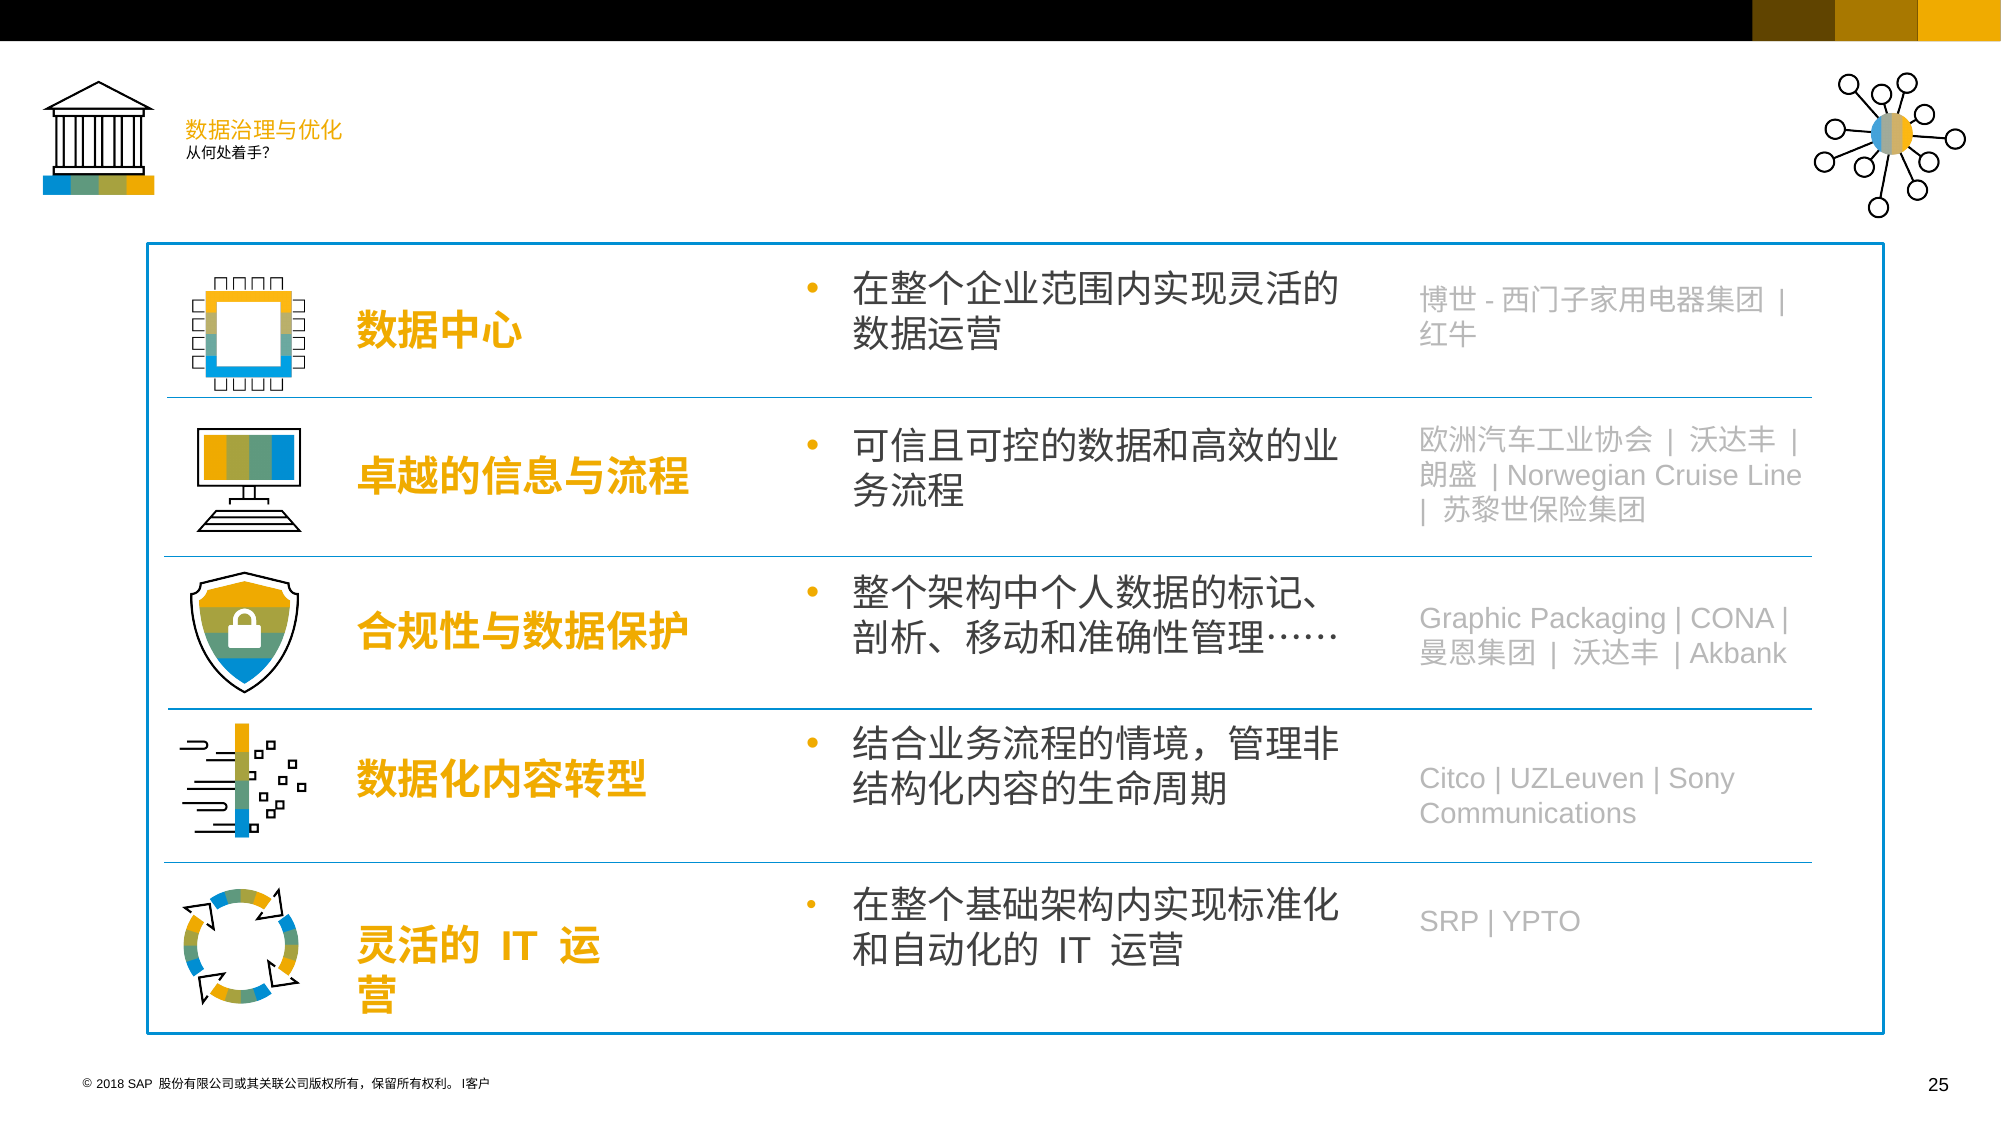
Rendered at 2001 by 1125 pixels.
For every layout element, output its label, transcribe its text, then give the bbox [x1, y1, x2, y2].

text_box 合规性与数据保护 [356, 604, 744, 706]
text_box 整个架构中个人数据的标记、剖析、移动和准确性管理…… [791, 569, 1373, 667]
text_box 可信且可控的数据和高效的业务流程 [791, 414, 1373, 520]
text_box 数据中心 [356, 303, 557, 355]
text_box 结合业务流程的情境，管理非结构化内容的生命周期 [791, 722, 1373, 818]
text_box Citco | UZLeuven | Sony Communications [1404, 751, 1819, 837]
text_box SRP | YPTO [1404, 894, 1819, 945]
text_box 灵活的 IT 运营 [356, 918, 625, 1020]
text_box 在整个基础架构内实现标准化和自动化的 IT 运营 [791, 875, 1373, 979]
text_box 在整个企业范围内实现灵活的数据运营 [791, 257, 1373, 363]
picture [181, 411, 318, 549]
picture [170, 711, 314, 852]
text_box 数据化内容转型 [356, 752, 727, 854]
text_box 欧洲汽车工业协会 | 沃达丰 | 朗盛 | Norwegian Cruise Line | 苏黎世保险集团 [1404, 414, 1819, 534]
title 数据治理与优化 从何处着手？ [176, 108, 1805, 170]
text_box Graphic Packaging | CONA | 曼恩集团 | 沃达丰 | Akbank [1404, 591, 1812, 677]
text_box [146, 242, 1373, 1035]
picture [25, 65, 172, 212]
text_box [1384, 242, 1885, 1035]
text_box 博世-西门子家用电器集团 | 红牛 [1404, 274, 1819, 359]
picture [164, 870, 318, 1024]
picture [166, 558, 323, 709]
picture [1811, 64, 1968, 221]
text_box 卓越的信息与流程 [356, 449, 789, 551]
picture [191, 276, 305, 391]
